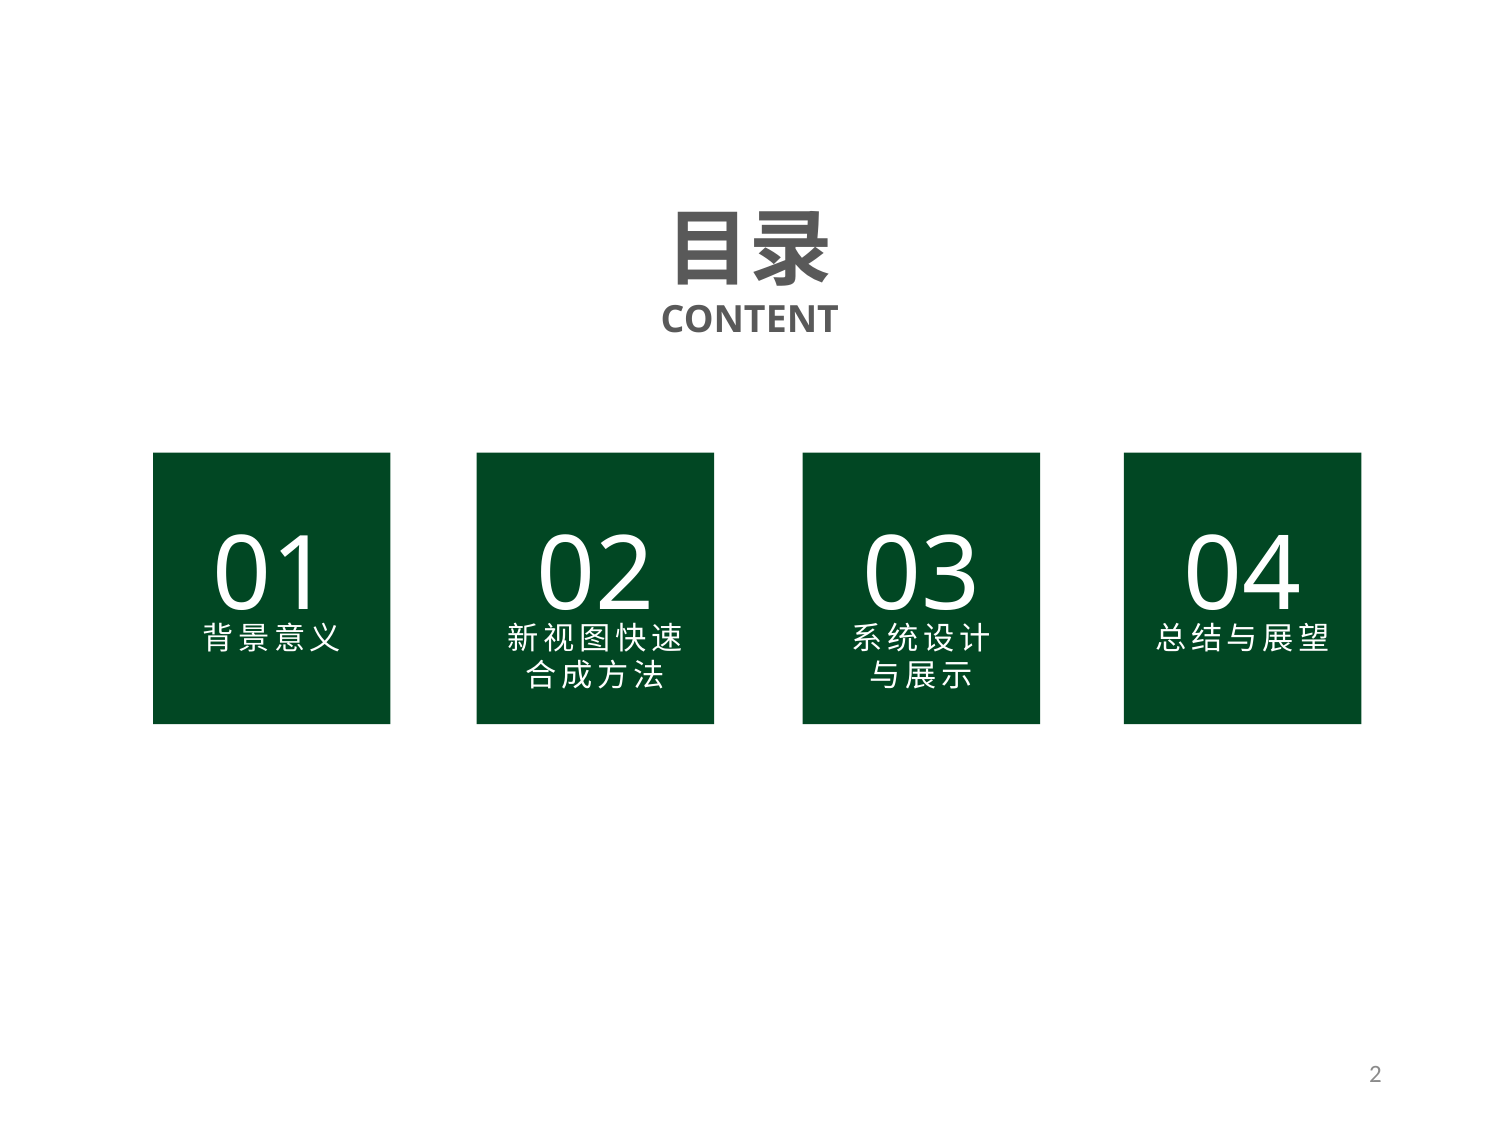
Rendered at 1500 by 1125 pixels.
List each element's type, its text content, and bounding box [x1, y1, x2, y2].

slide_number 2 [1059, 1042, 1397, 1103]
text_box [152, 452, 1362, 725]
text_box 目录 CONTENT [619, 187, 881, 348]
